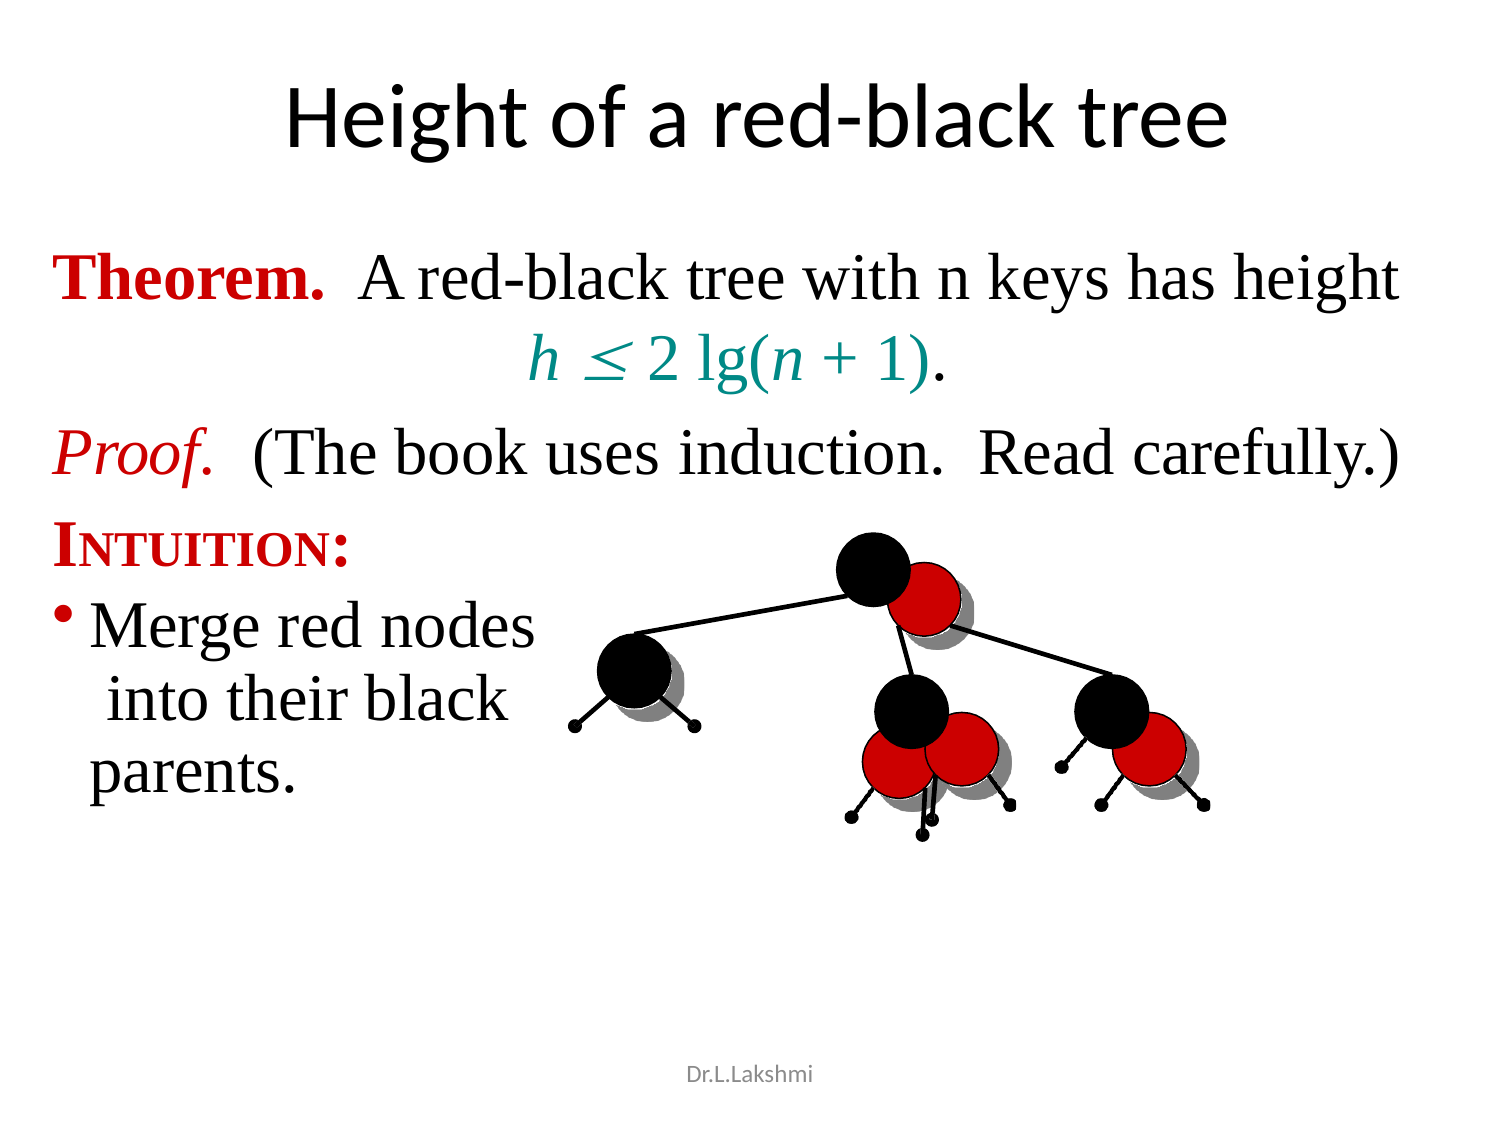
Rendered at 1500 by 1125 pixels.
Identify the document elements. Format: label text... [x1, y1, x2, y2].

text_box [875, 806, 921, 812]
text_box [844, 806, 875, 824]
text_box Theorem. A red-black tree with n keys has height h  2 lg(n + 1). Proof. (The book uses induction. Read carefully.) INTUITION: Merge red nodes into their black parents. [50, 231, 1405, 806]
text_box [1094, 806, 1125, 812]
footer Dr.L.Lakshmi [512, 1042, 988, 1103]
text_box [936, 806, 950, 812]
text_box [926, 806, 939, 827]
text_box [1173, 806, 1211, 812]
text_box [915, 806, 930, 842]
title Height of a red-black tree [250, 15, 1263, 206]
text_box [986, 806, 1017, 812]
